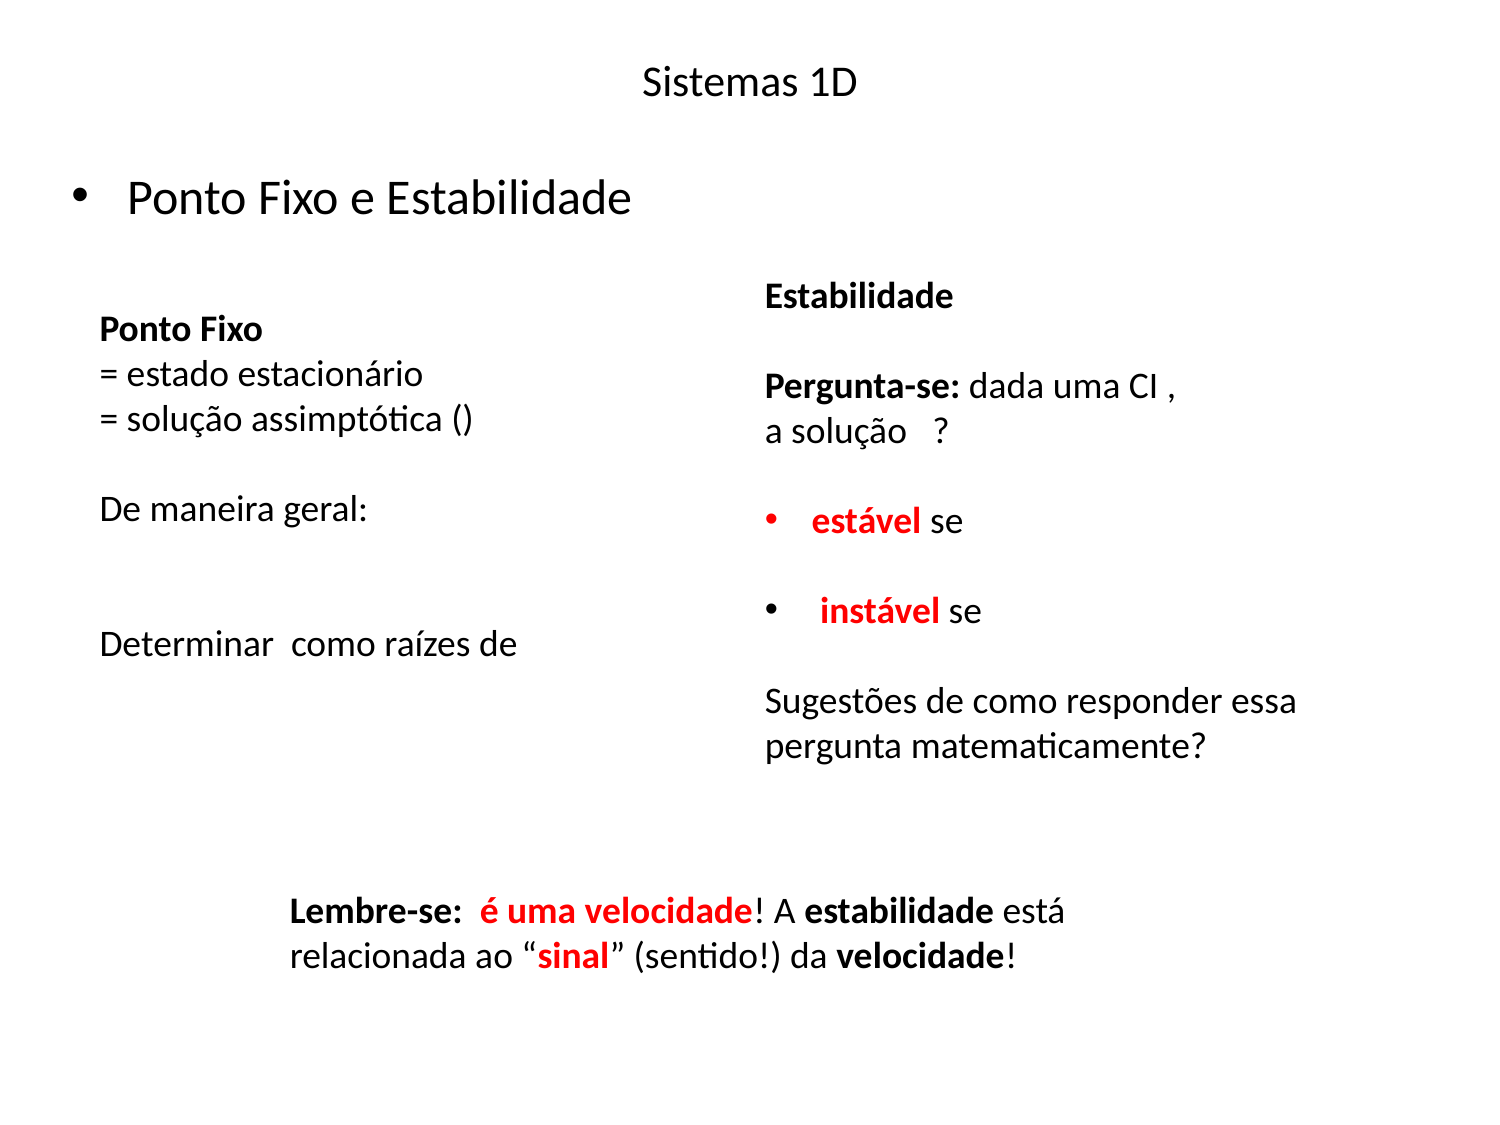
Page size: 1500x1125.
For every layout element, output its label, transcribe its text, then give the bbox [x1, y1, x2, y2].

list Ponto Fixo e Estabilidade [56, 156, 703, 242]
title Sistemas 1D [75, 45, 1425, 113]
